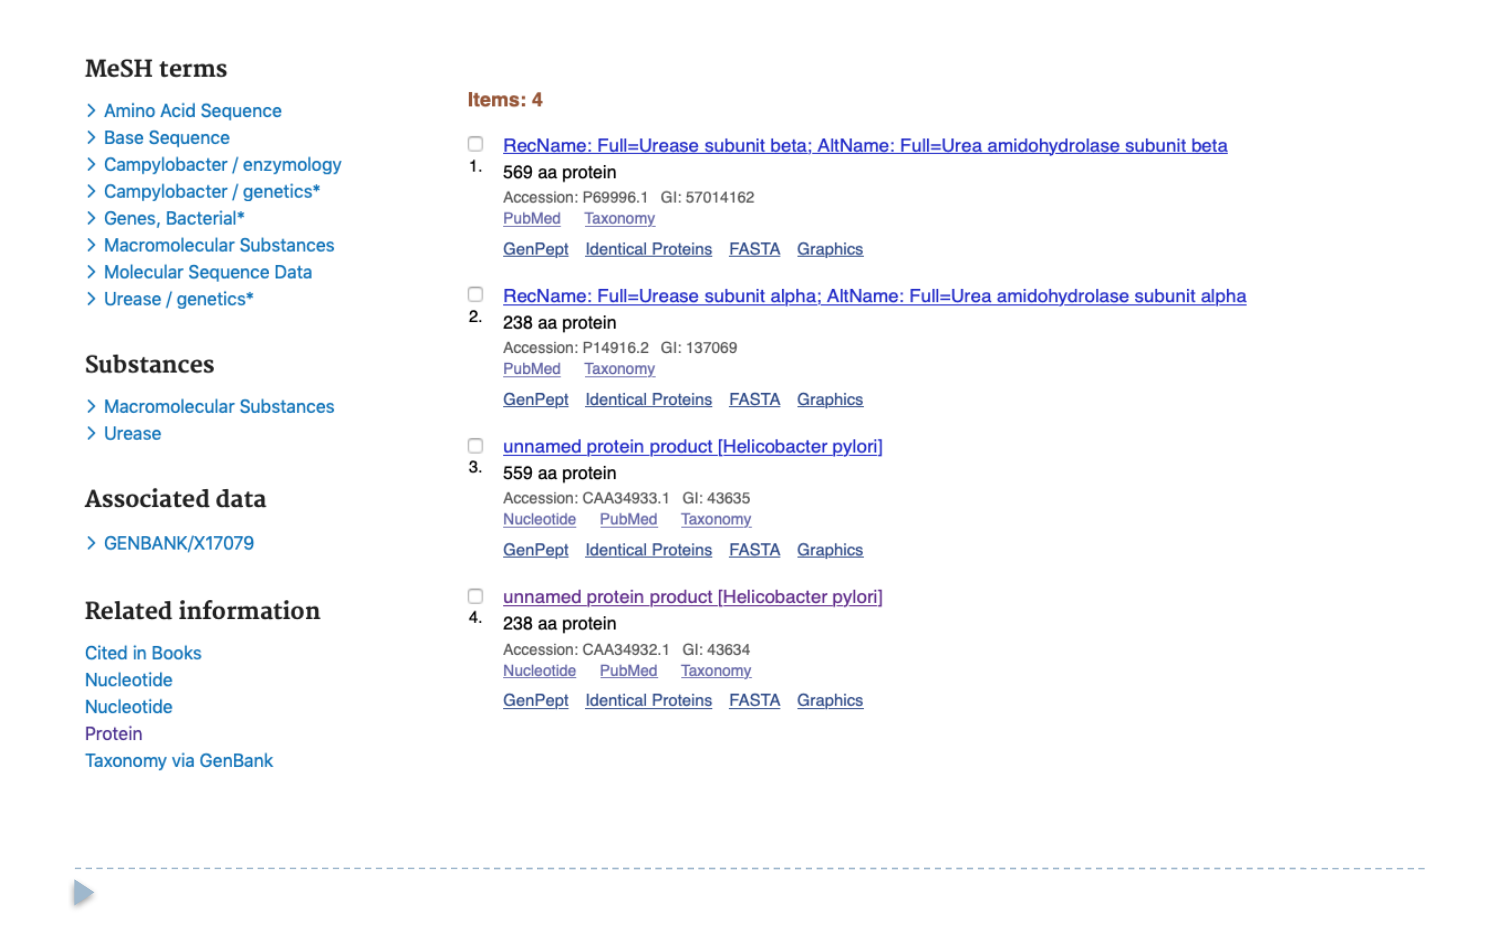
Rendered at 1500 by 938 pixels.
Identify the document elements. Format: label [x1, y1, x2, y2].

picture [59, 31, 1280, 805]
